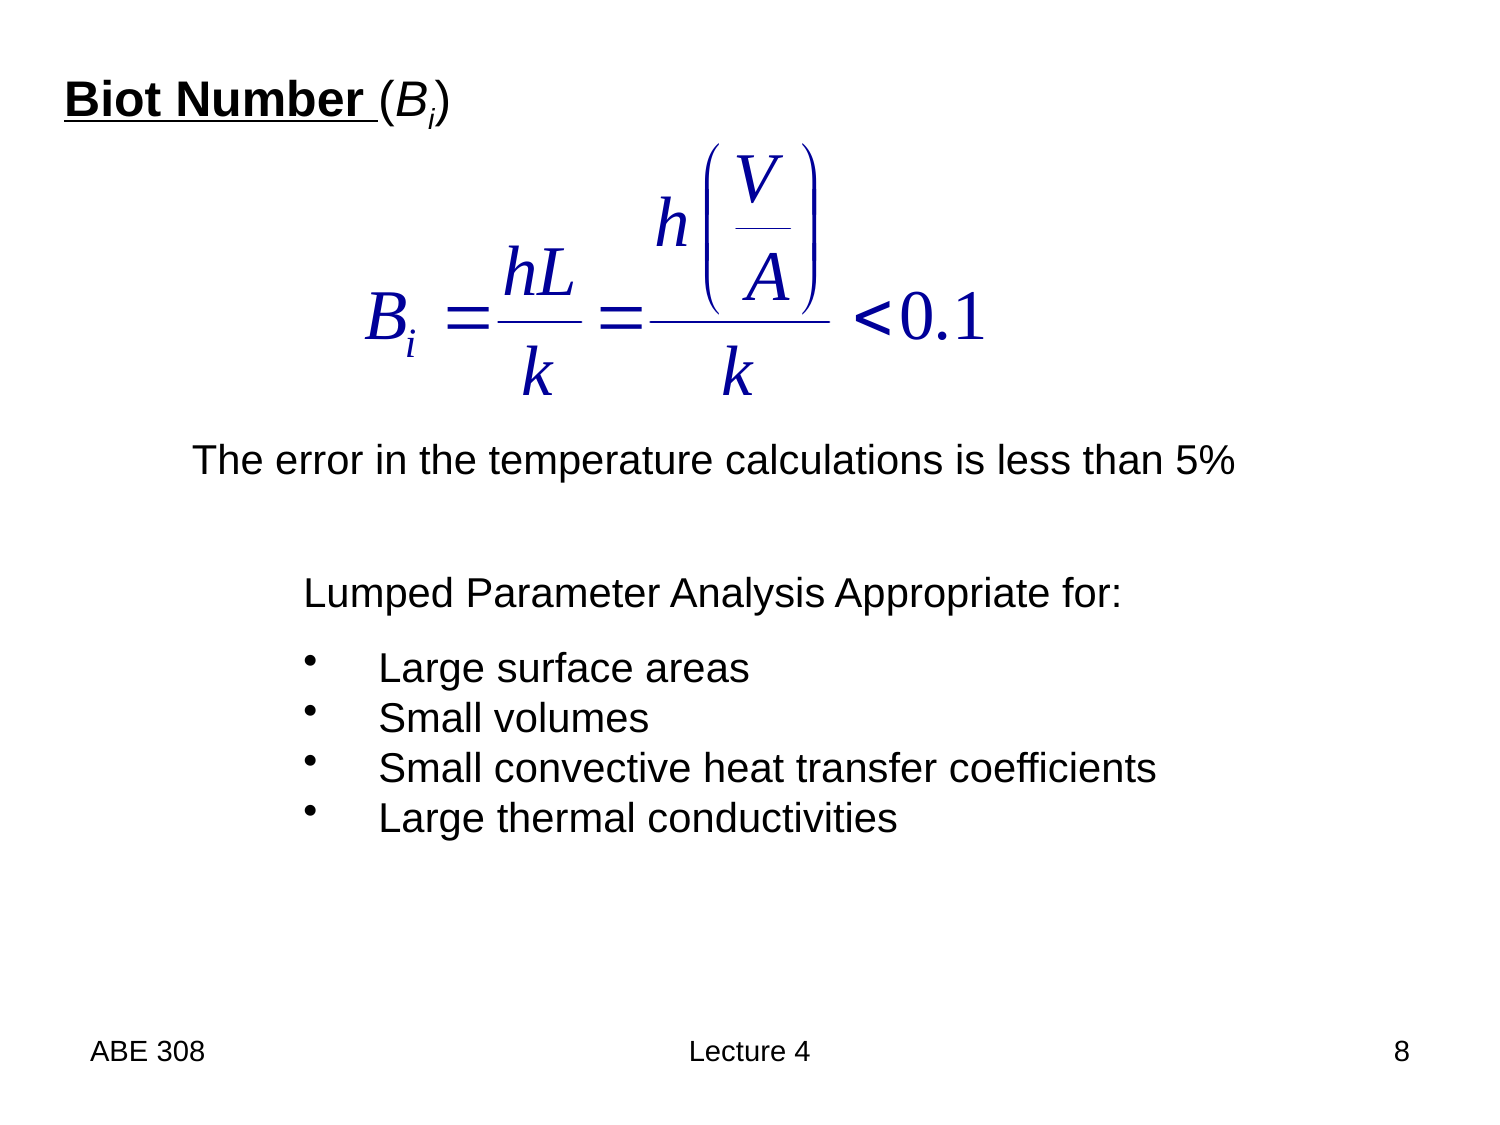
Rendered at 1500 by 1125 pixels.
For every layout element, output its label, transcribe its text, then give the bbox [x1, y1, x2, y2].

text_box Biot Number (Bi) [49, 59, 467, 143]
text_box Lumped Parameter Analysis Appropriate for: Large surface areas Small volumes Small convective heat transfer coefficients Large thermal conductivities [288, 533, 1288, 849]
footer Lecture 4 [512, 1024, 988, 1103]
slide_number ABE 308 [75, 1024, 425, 1103]
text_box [351, 125, 992, 408]
slide_number 8 [1074, 1024, 1425, 1103]
text_box The error in the temperature calculations is less than 5% [177, 425, 1252, 491]
